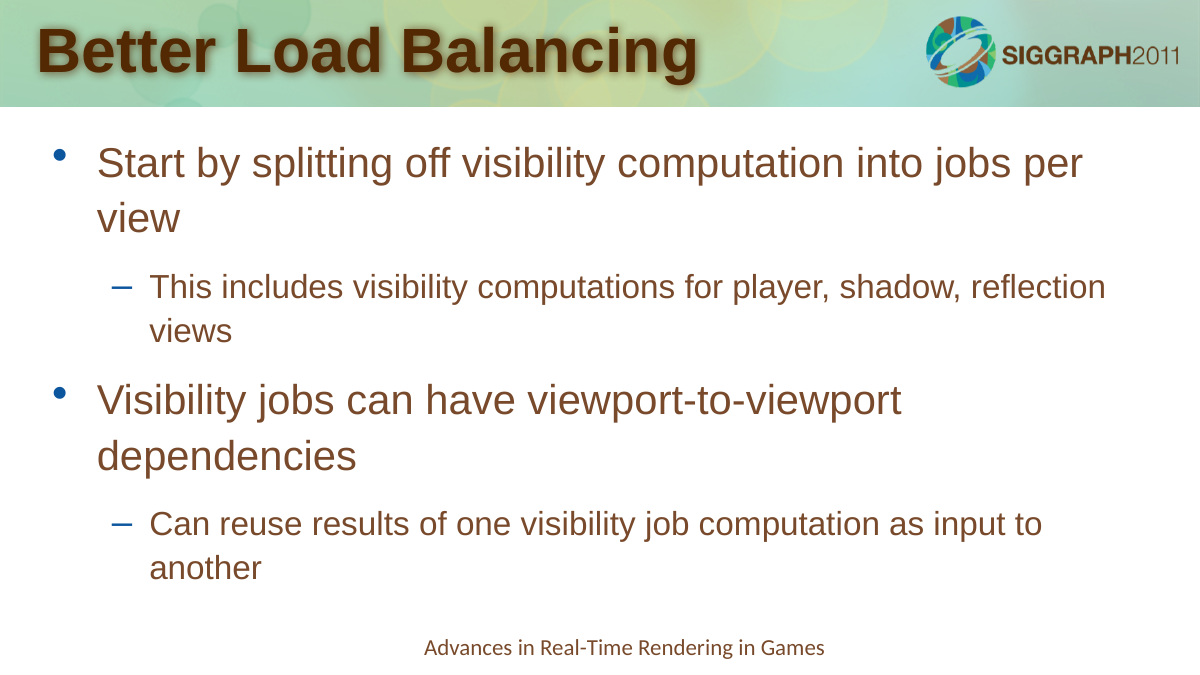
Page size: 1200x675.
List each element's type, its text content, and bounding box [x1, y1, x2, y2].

list Start by splitting off visibility computation into jobs per view This includes visibility computations for player, shadow, reflection views Visibility jobs can have viewport-to-viewport dependencies Can reuse results of one visibility job computation as input to another [39, 124, 1145, 638]
title Better Load Balancing [24, 0, 1128, 96]
picture [0, 0, 1200, 107]
